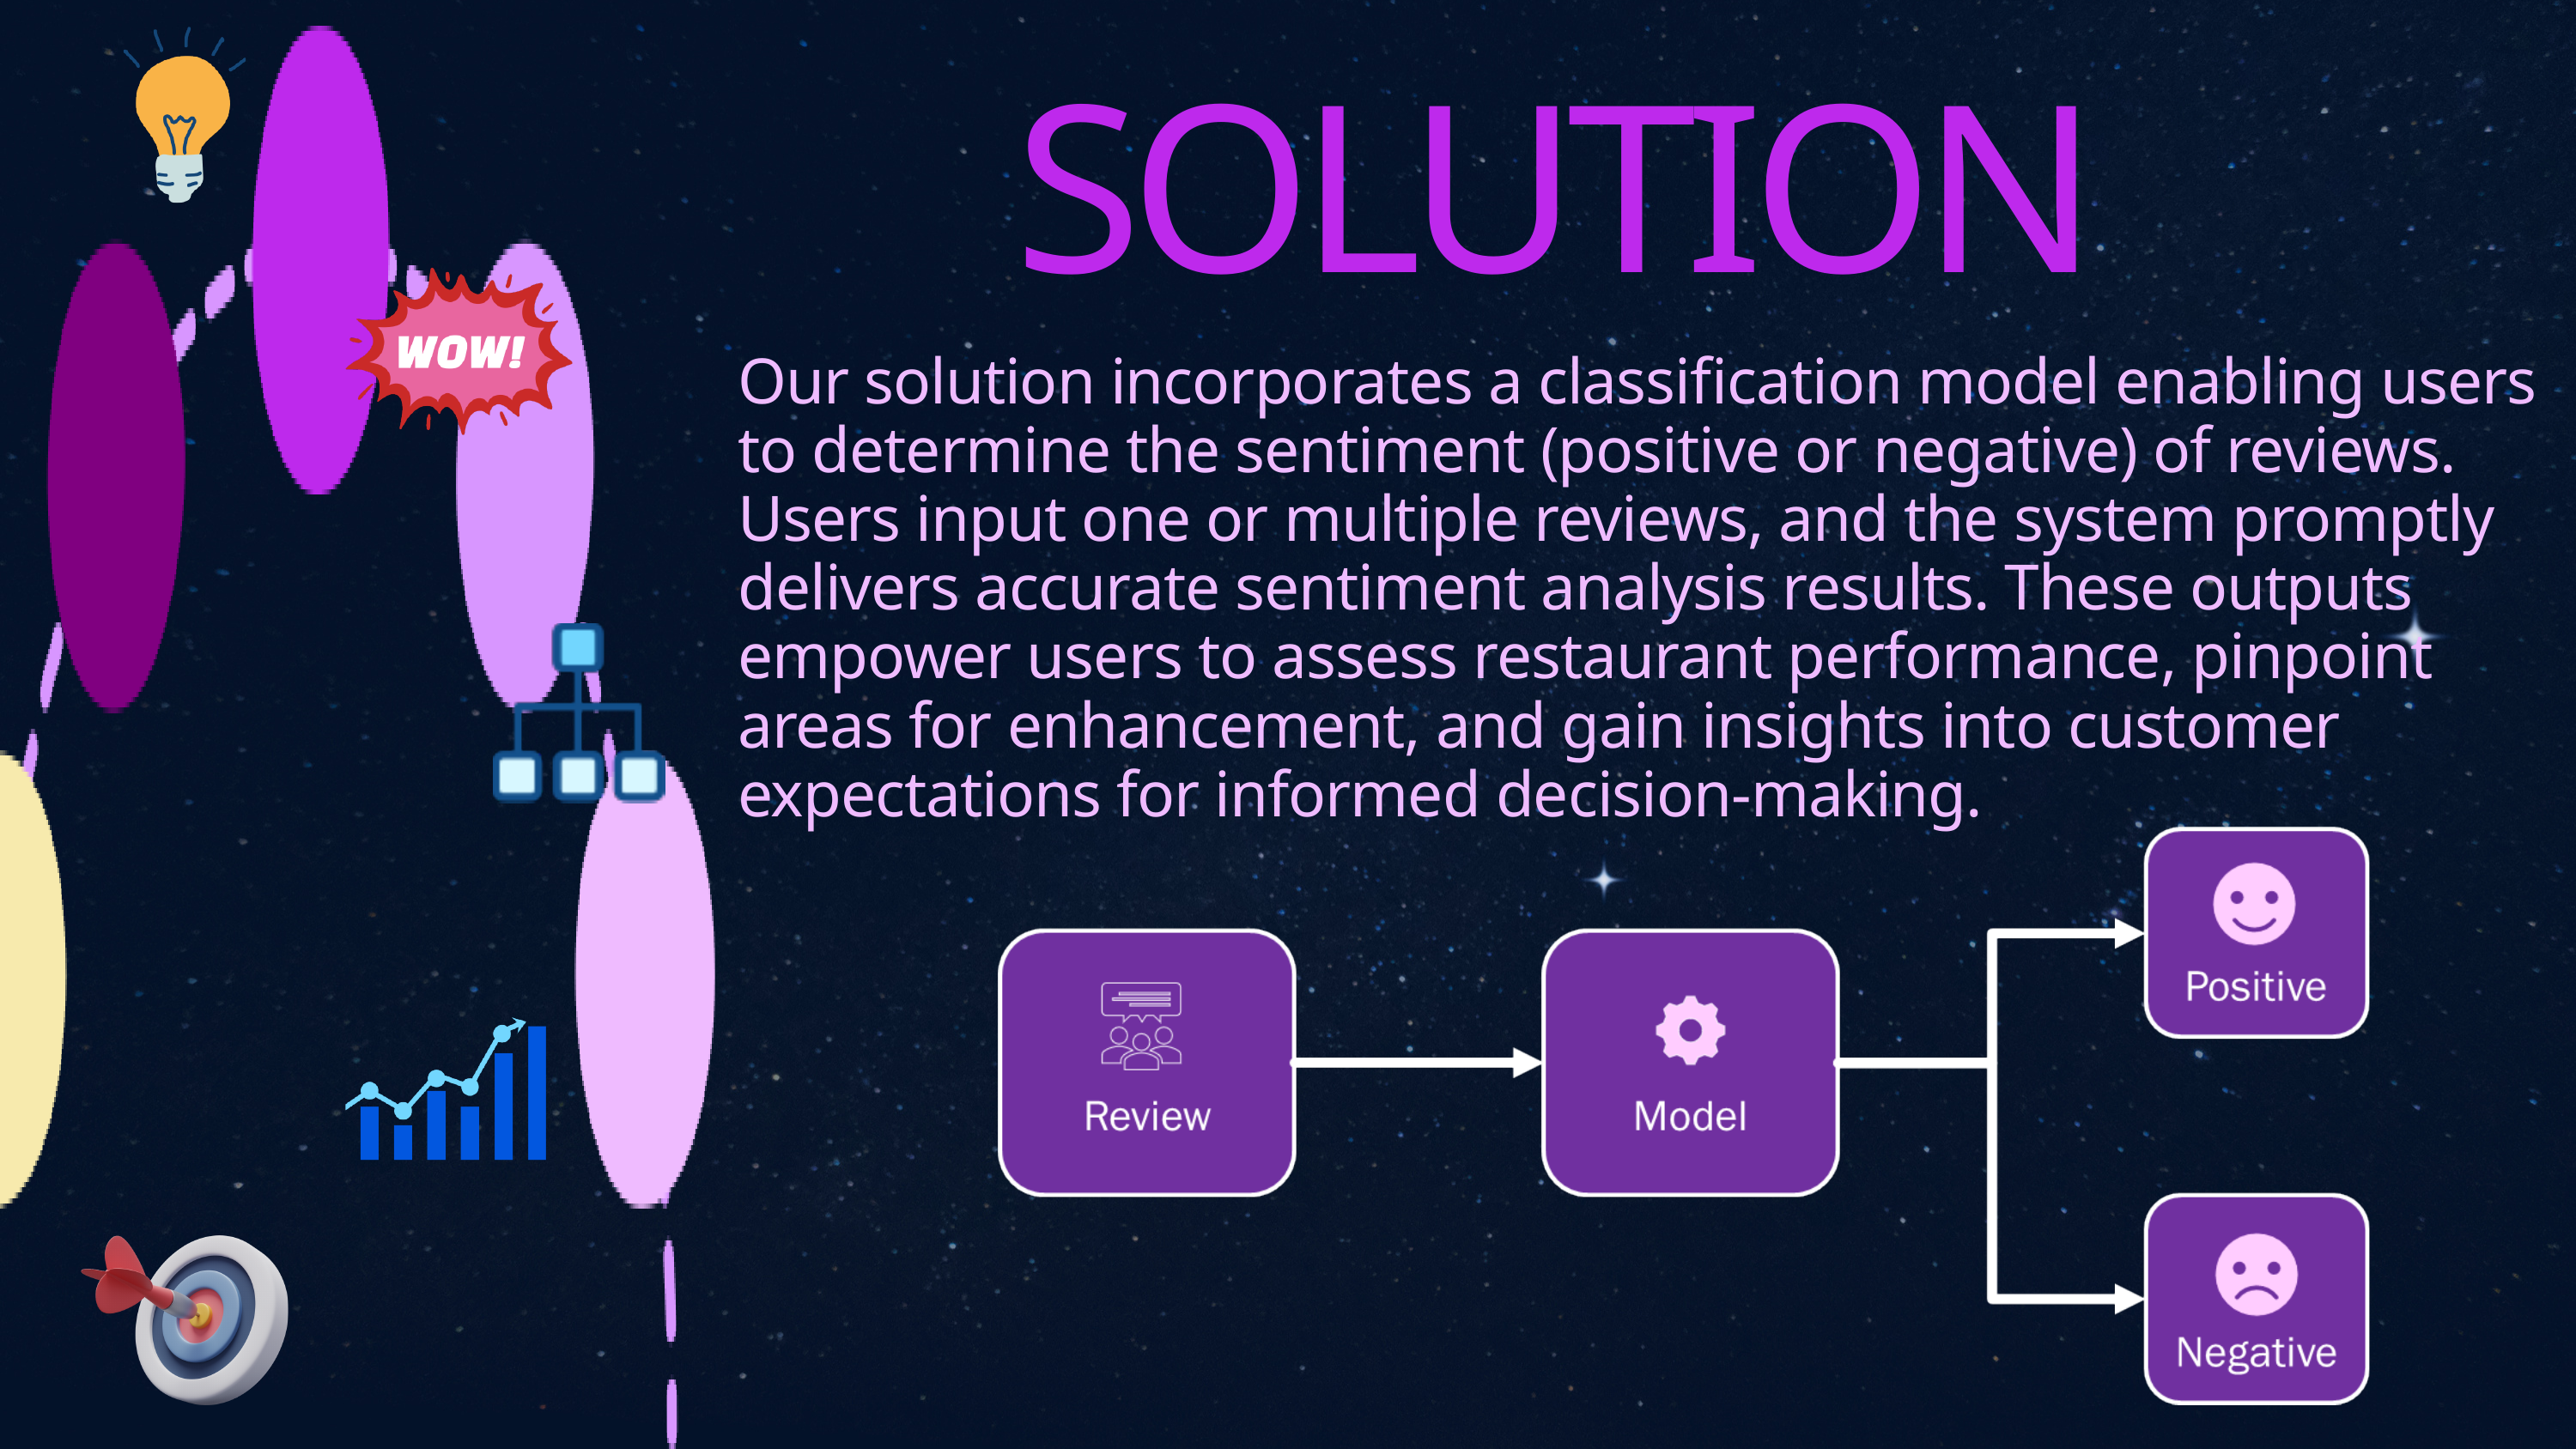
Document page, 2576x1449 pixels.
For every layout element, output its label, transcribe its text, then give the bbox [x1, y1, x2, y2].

text_box [0, 0, 715, 1449]
text_box [345, 267, 573, 435]
text_box [123, 27, 246, 203]
text_box [493, 623, 666, 804]
text_box [997, 829, 2370, 1405]
text_box SOLUTION [698, 0, 2415, 320]
text_box [81, 1235, 289, 1405]
text_box Our solution incorporates a classification model enabling users to determine the sentiment (positive or negative) of reviews. Users input one or multiple reviews, and the system promptly delivers accurate sentiment analysis results. These outputs empower users to assess restaurant performance, pinpoint areas for enhancement, and gain insights into customer expectations for informed decision-making. [738, 347, 2555, 829]
text_box [345, 1017, 546, 1161]
text_box [715, 0, 2576, 1449]
